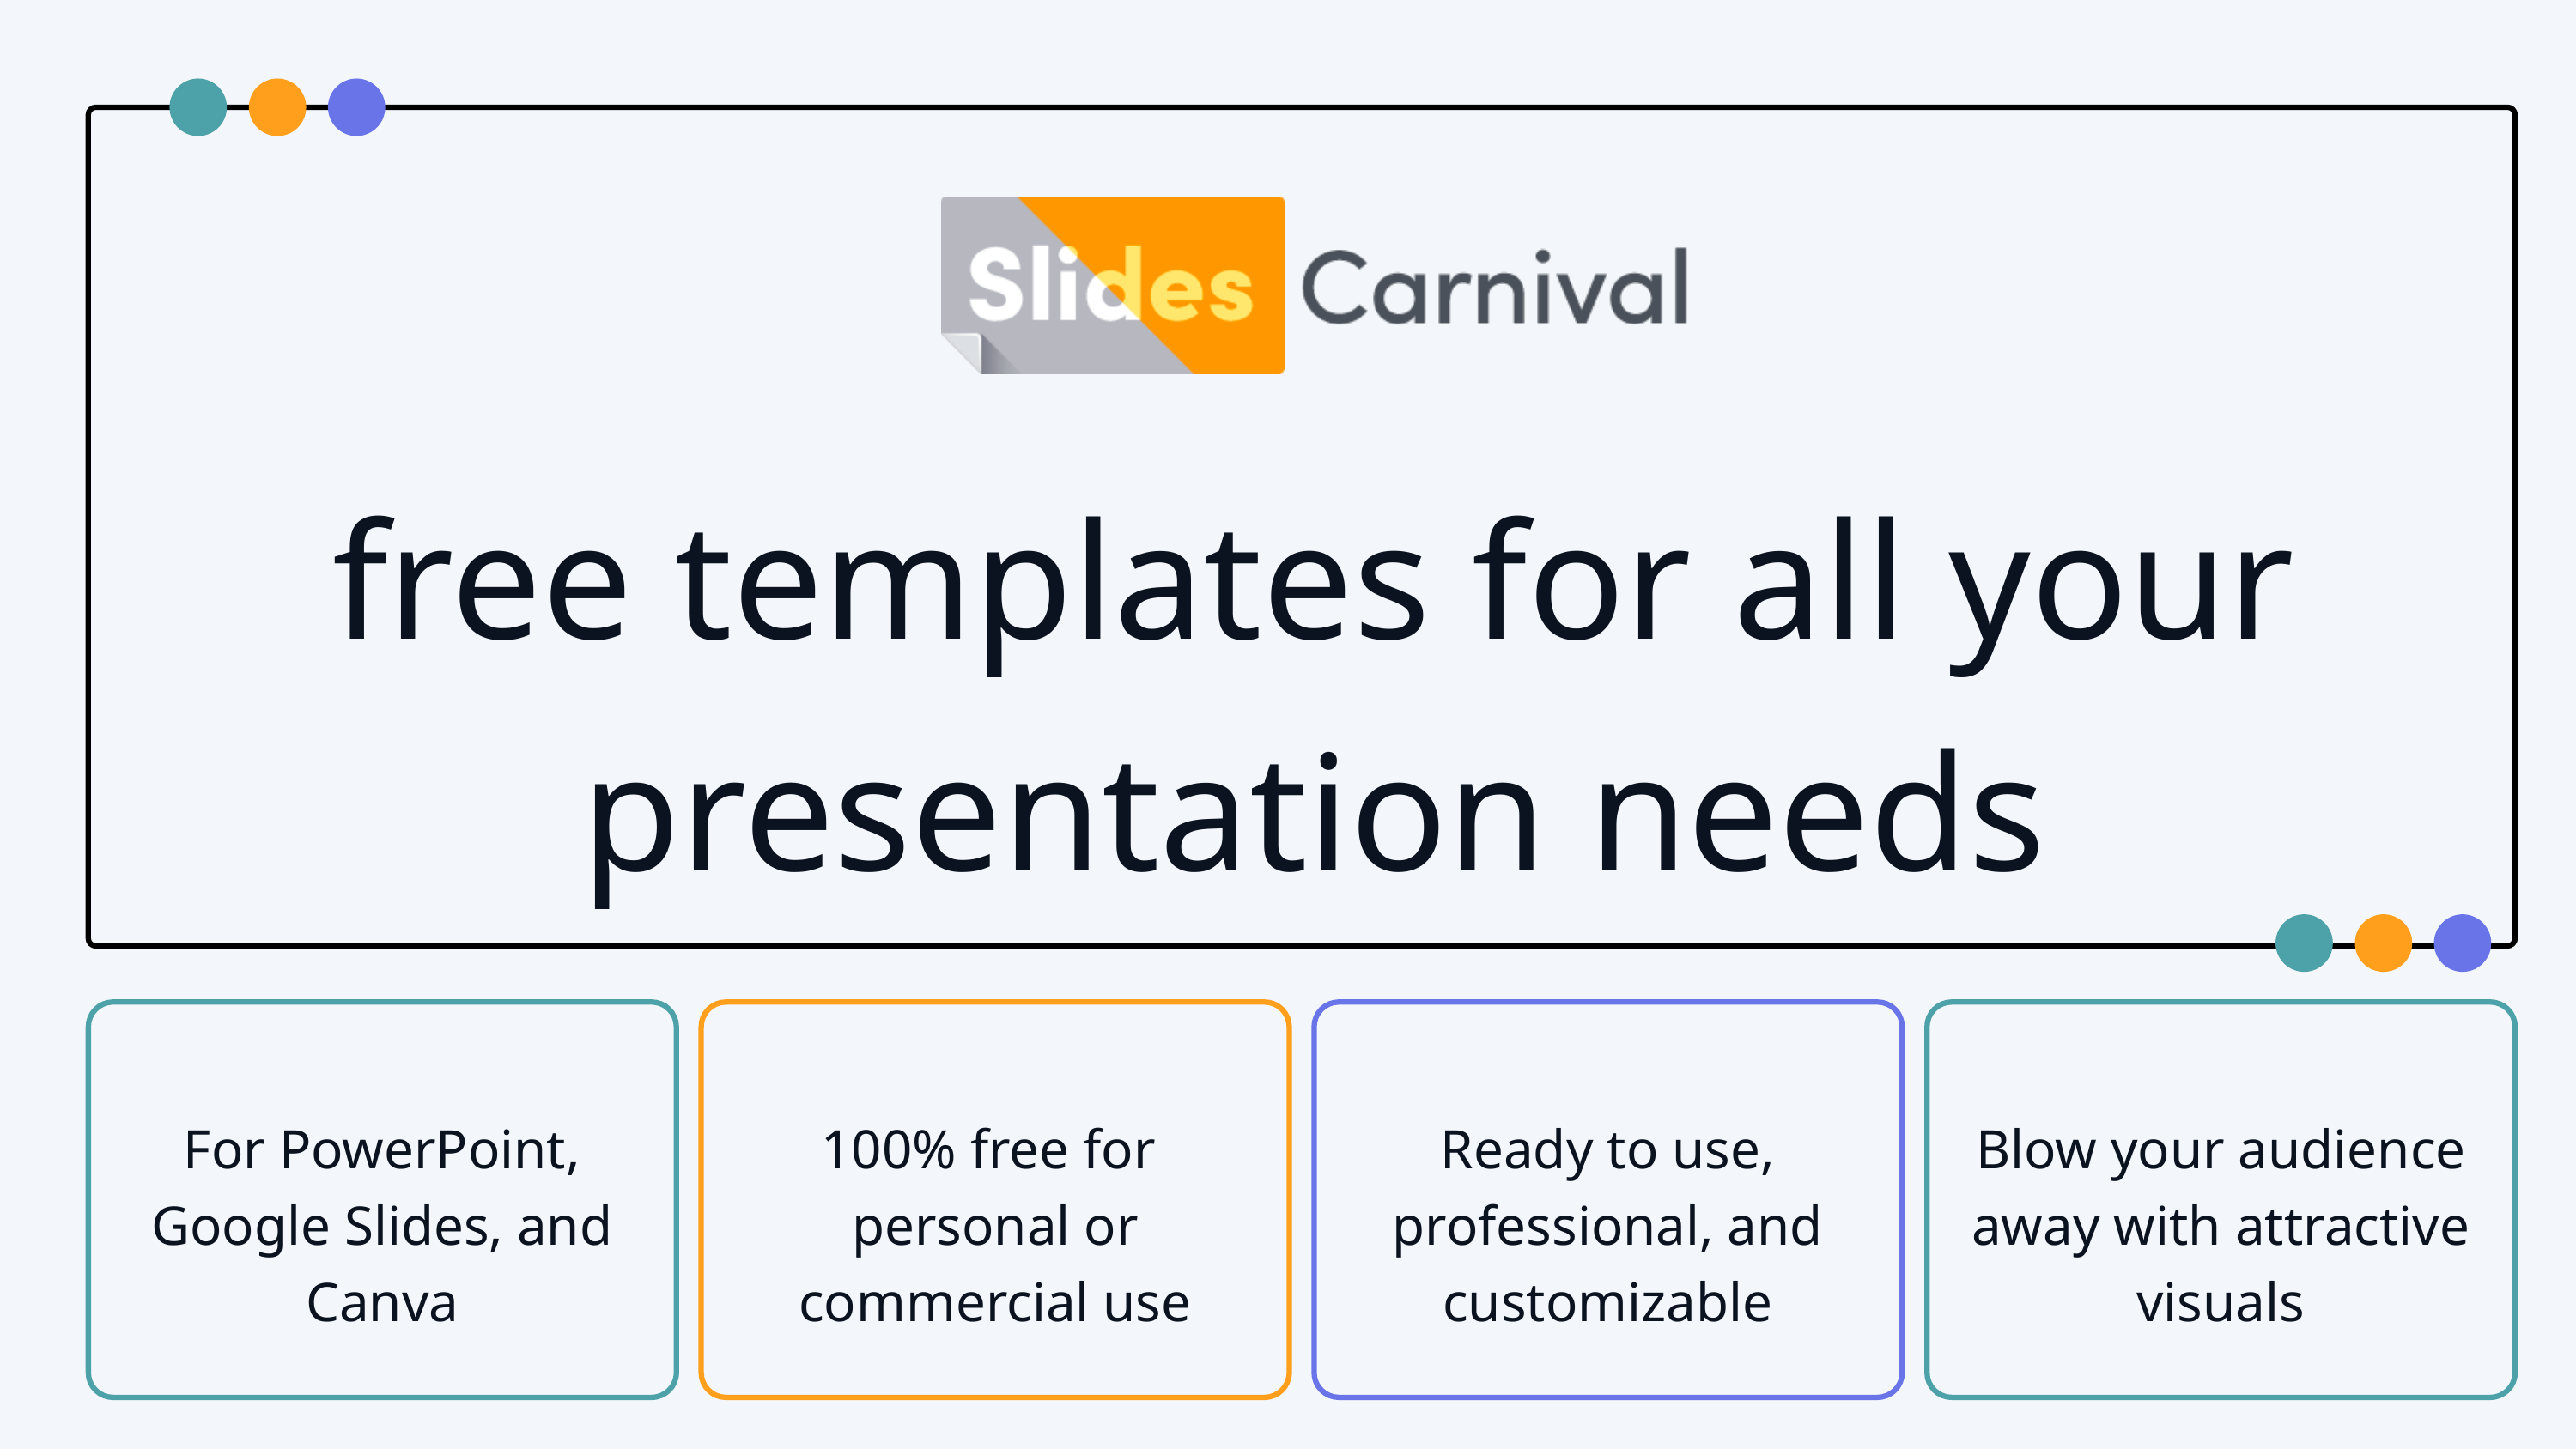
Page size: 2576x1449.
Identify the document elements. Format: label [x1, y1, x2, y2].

text_box [2354, 913, 2413, 973]
picture [941, 197, 1687, 375]
text_box [88, 93, 2516, 947]
text_box [327, 78, 386, 136]
text_box [1926, 991, 2516, 1398]
text_box [701, 991, 1290, 1398]
text_box [88, 991, 677, 1398]
text_box [248, 78, 307, 136]
text_box [2275, 913, 2334, 973]
text_box [2433, 913, 2492, 973]
text_box [1314, 991, 1903, 1398]
text_box [169, 78, 228, 136]
